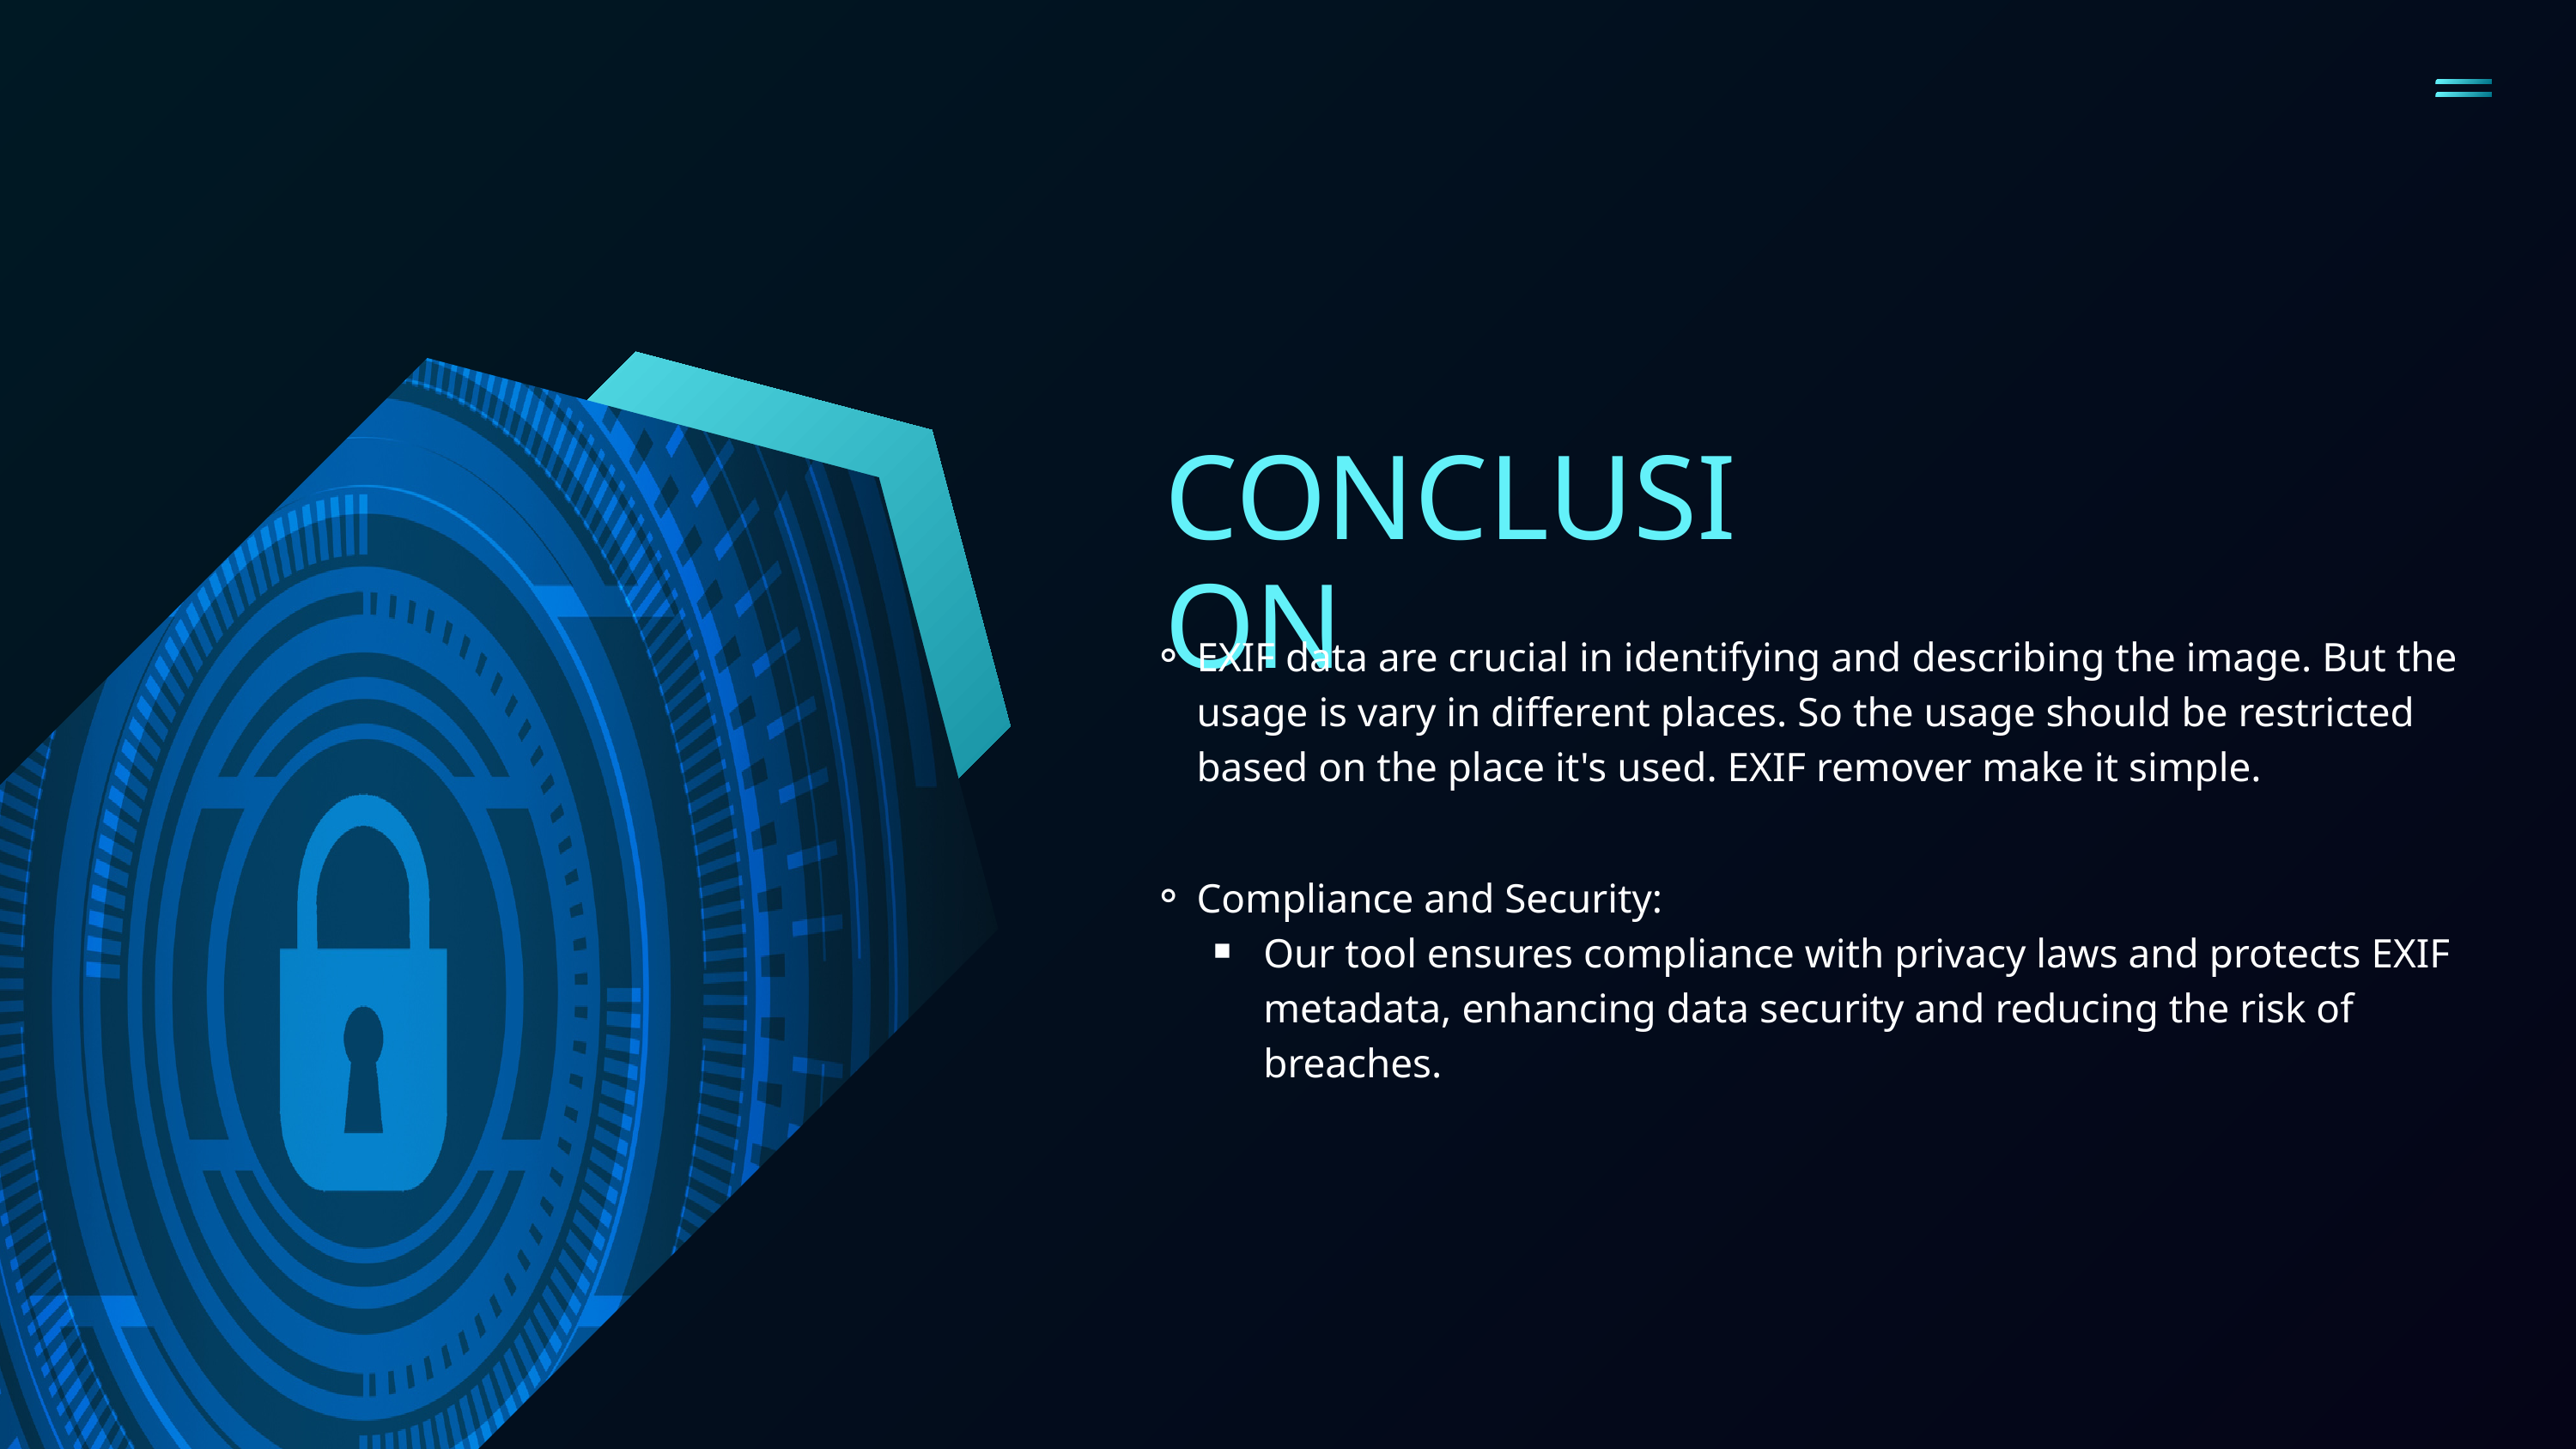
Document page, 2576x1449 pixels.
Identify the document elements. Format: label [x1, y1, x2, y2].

text_box [1062, 428, 2493, 1082]
text_box [0, 191, 1165, 1449]
text_box [2435, 79, 2493, 84]
text_box [2435, 92, 2493, 97]
